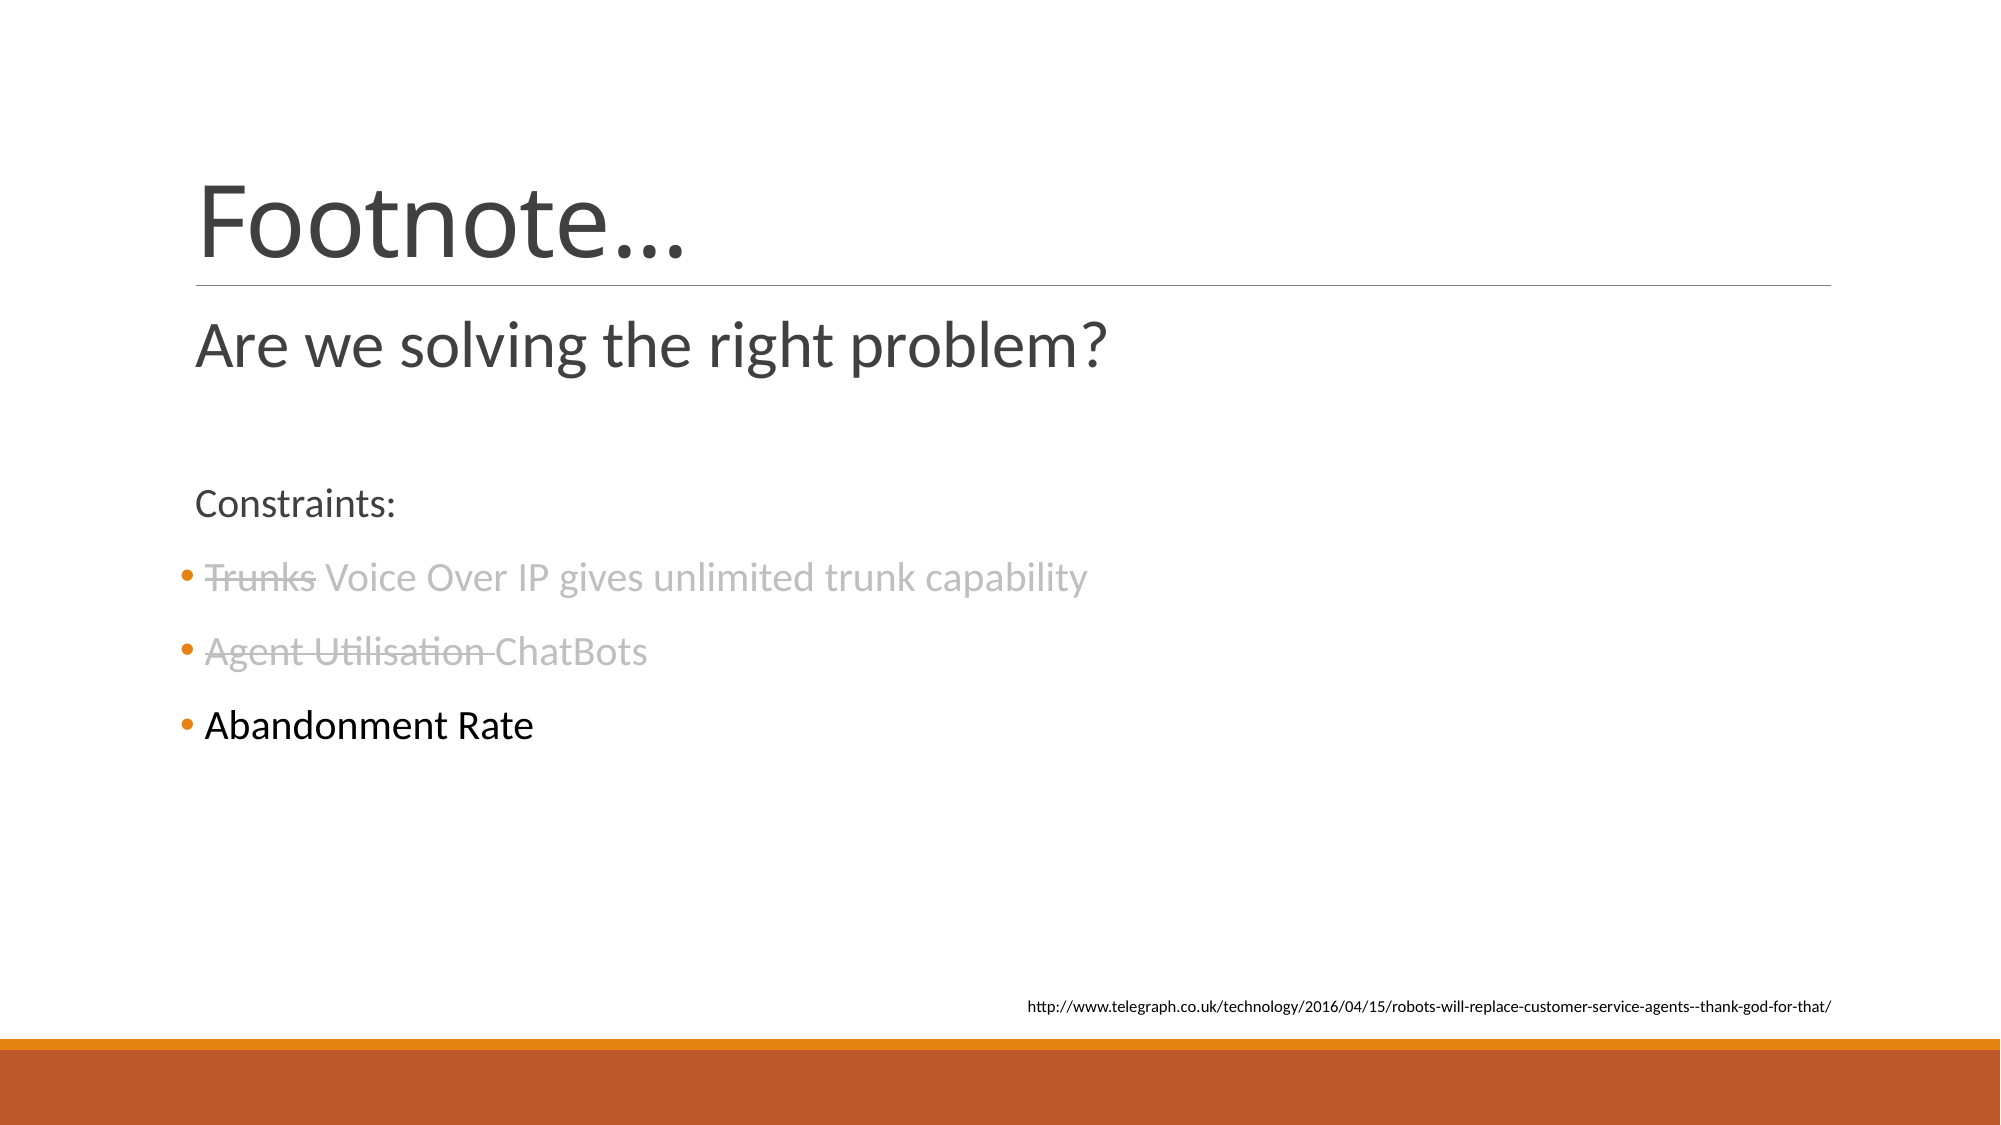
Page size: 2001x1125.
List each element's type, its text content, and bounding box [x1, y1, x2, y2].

title Footnote... [180, 47, 1830, 285]
text_box http://www.telegraph.co.uk/technology/2016/04/15/robots-will-replace-customer-service-agents--thank-god-for-that/ [1012, 988, 1848, 1024]
list Are we solving the right problem? Constraints: Trunks Voice Over IP gives unlimited trunk capability Agent Utilisation ChatBots Abandonment Rate [180, 302, 1830, 963]
